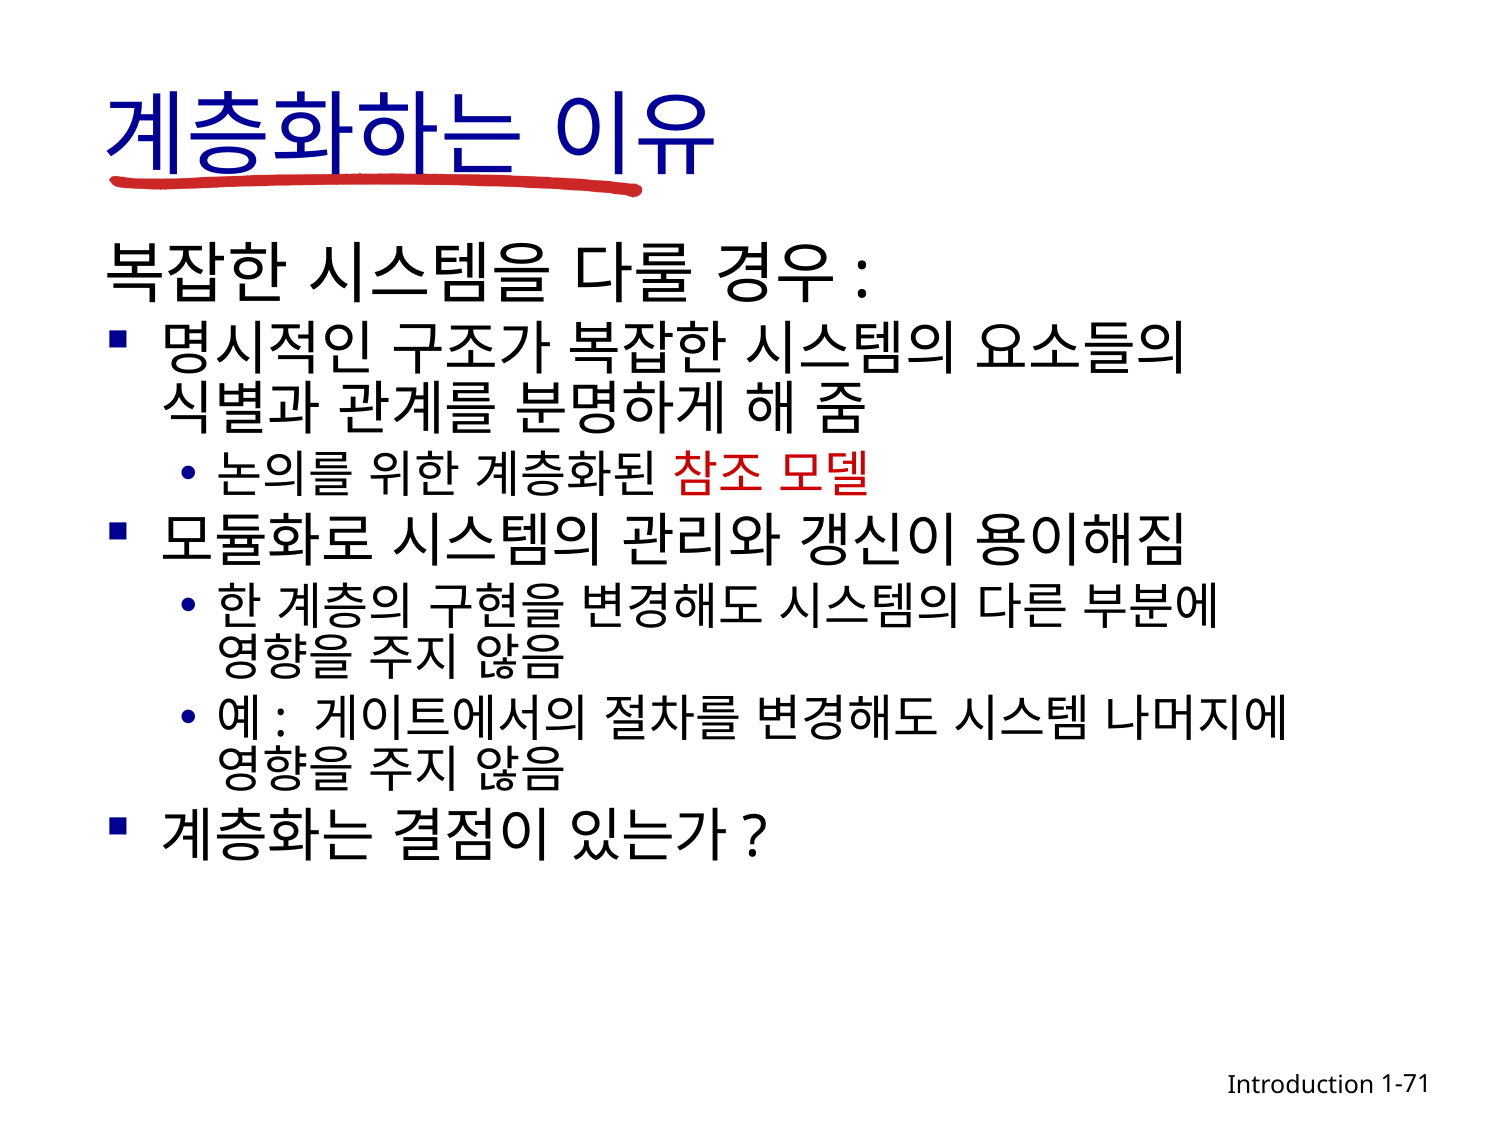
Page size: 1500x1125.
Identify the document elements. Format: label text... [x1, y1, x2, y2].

slide_number 1-71 [1365, 1059, 1477, 1106]
picture [105, 167, 648, 205]
list 복잡한 시스템을 다룰 경우: 명시적인 구조가 복잡한 시스템의 요소들의 식별과 관계를 분명하게 해 줌 논의를 위한 계층화된 참조 모델 모듈화로 시스템의 관리와 갱신이 용이해짐 한 계층의 구현을 변경해도 시스템의 다른 부분에 영향을 주지 않음 예: 게이트에서의 절차를 변경해도 시스템 나머지에 영향을 주지 않음 계층화는 결점이 있는가? [89, 235, 1365, 999]
footer Introduction [914, 1060, 1391, 1109]
title 계층화하는 이유 [87, 37, 1363, 226]
